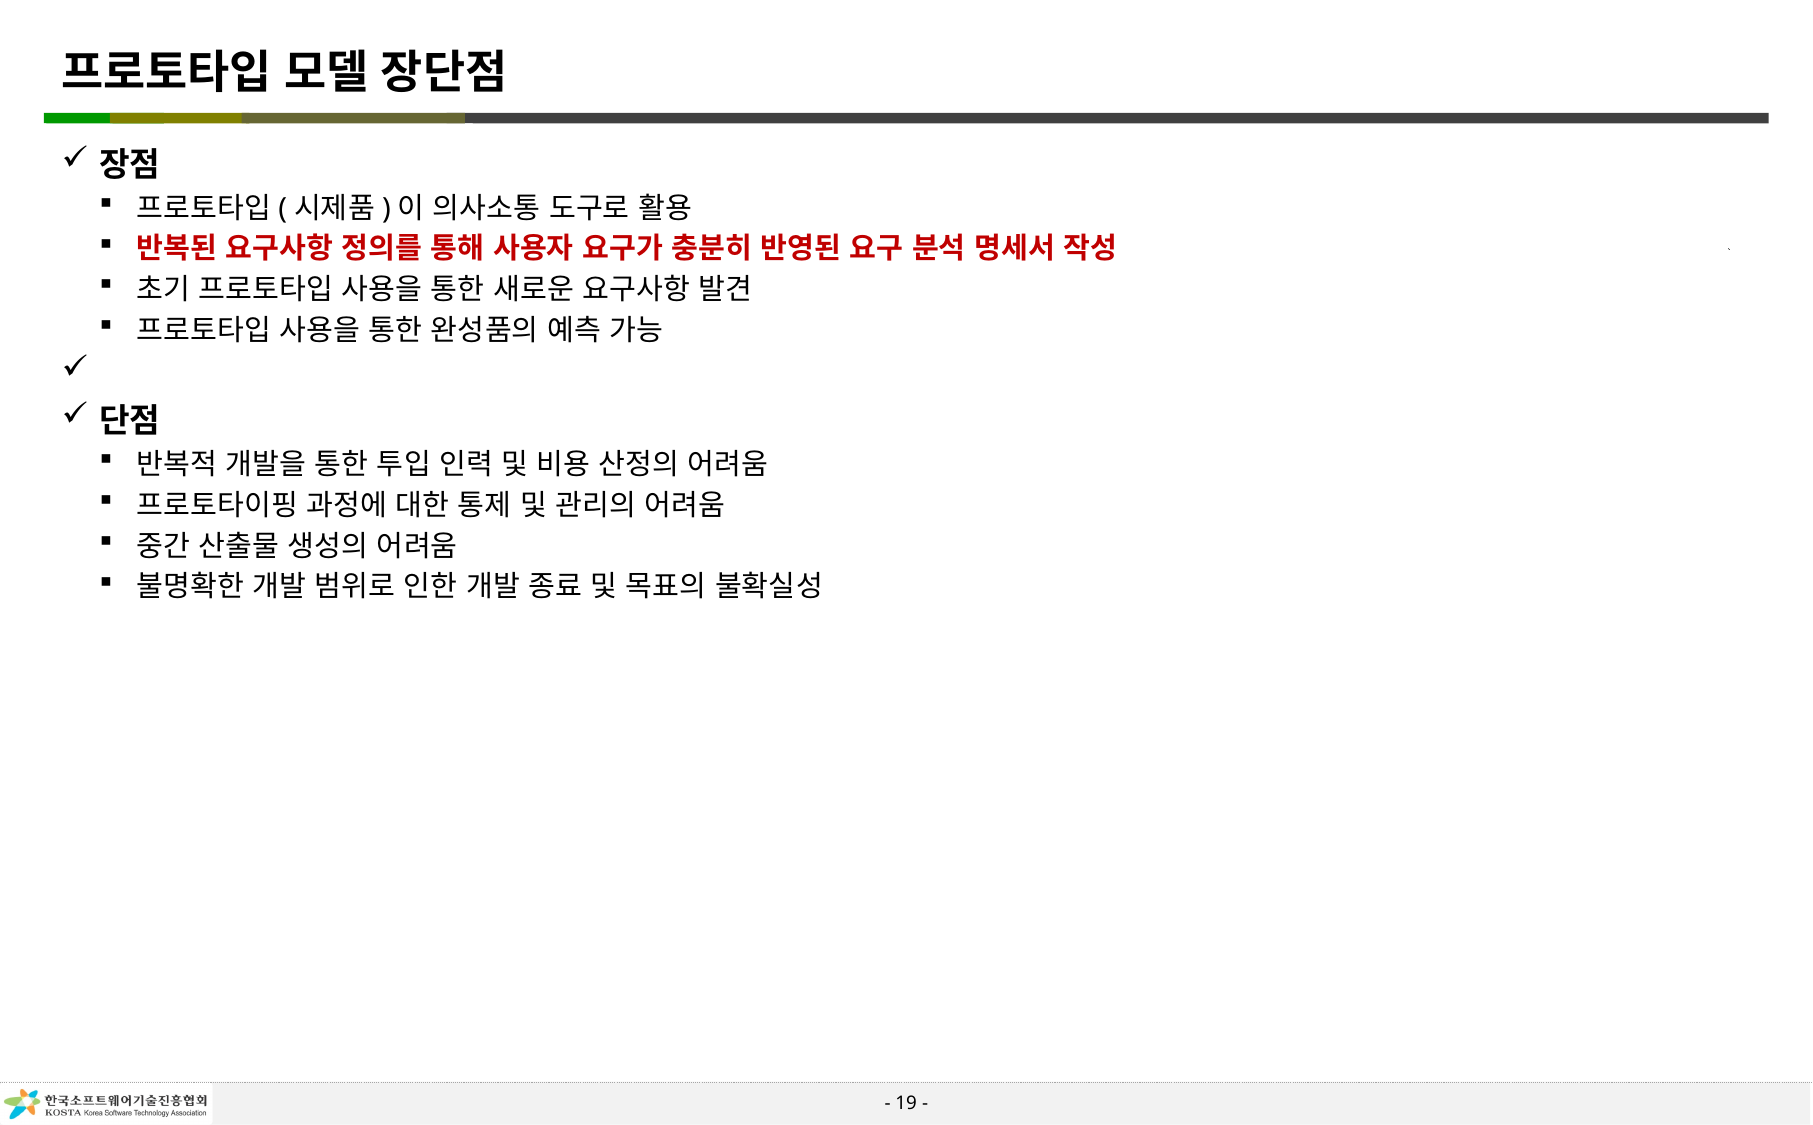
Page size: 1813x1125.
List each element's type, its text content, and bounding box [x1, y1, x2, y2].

title 프로토타입 모델 장단점 [55, 22, 1557, 118]
picture [0, 1082, 213, 1125]
list 장점 프로토타입(시제품)이 의사소통 도구로 활용 반복된 요구사항 정의를 통해 사용자 요구가 충분히 반영된 요구 분석 명세서 작성 초기 프로토타입 사용을 통한 새로운 요구사항 발견 프로토타입 사용을 통한 완성품의 예측 가능 단점 반복적 개발을 통한 투입 인력 및 비용 산정의 어려움 프로토타이핑 과정에 대한 통제 및 관리의 어려움 중간 산출물 생성의 어려움 불명확한 개발 범위로 인한 개발 종료 및 목표의 불확실성 [55, 137, 1746, 626]
